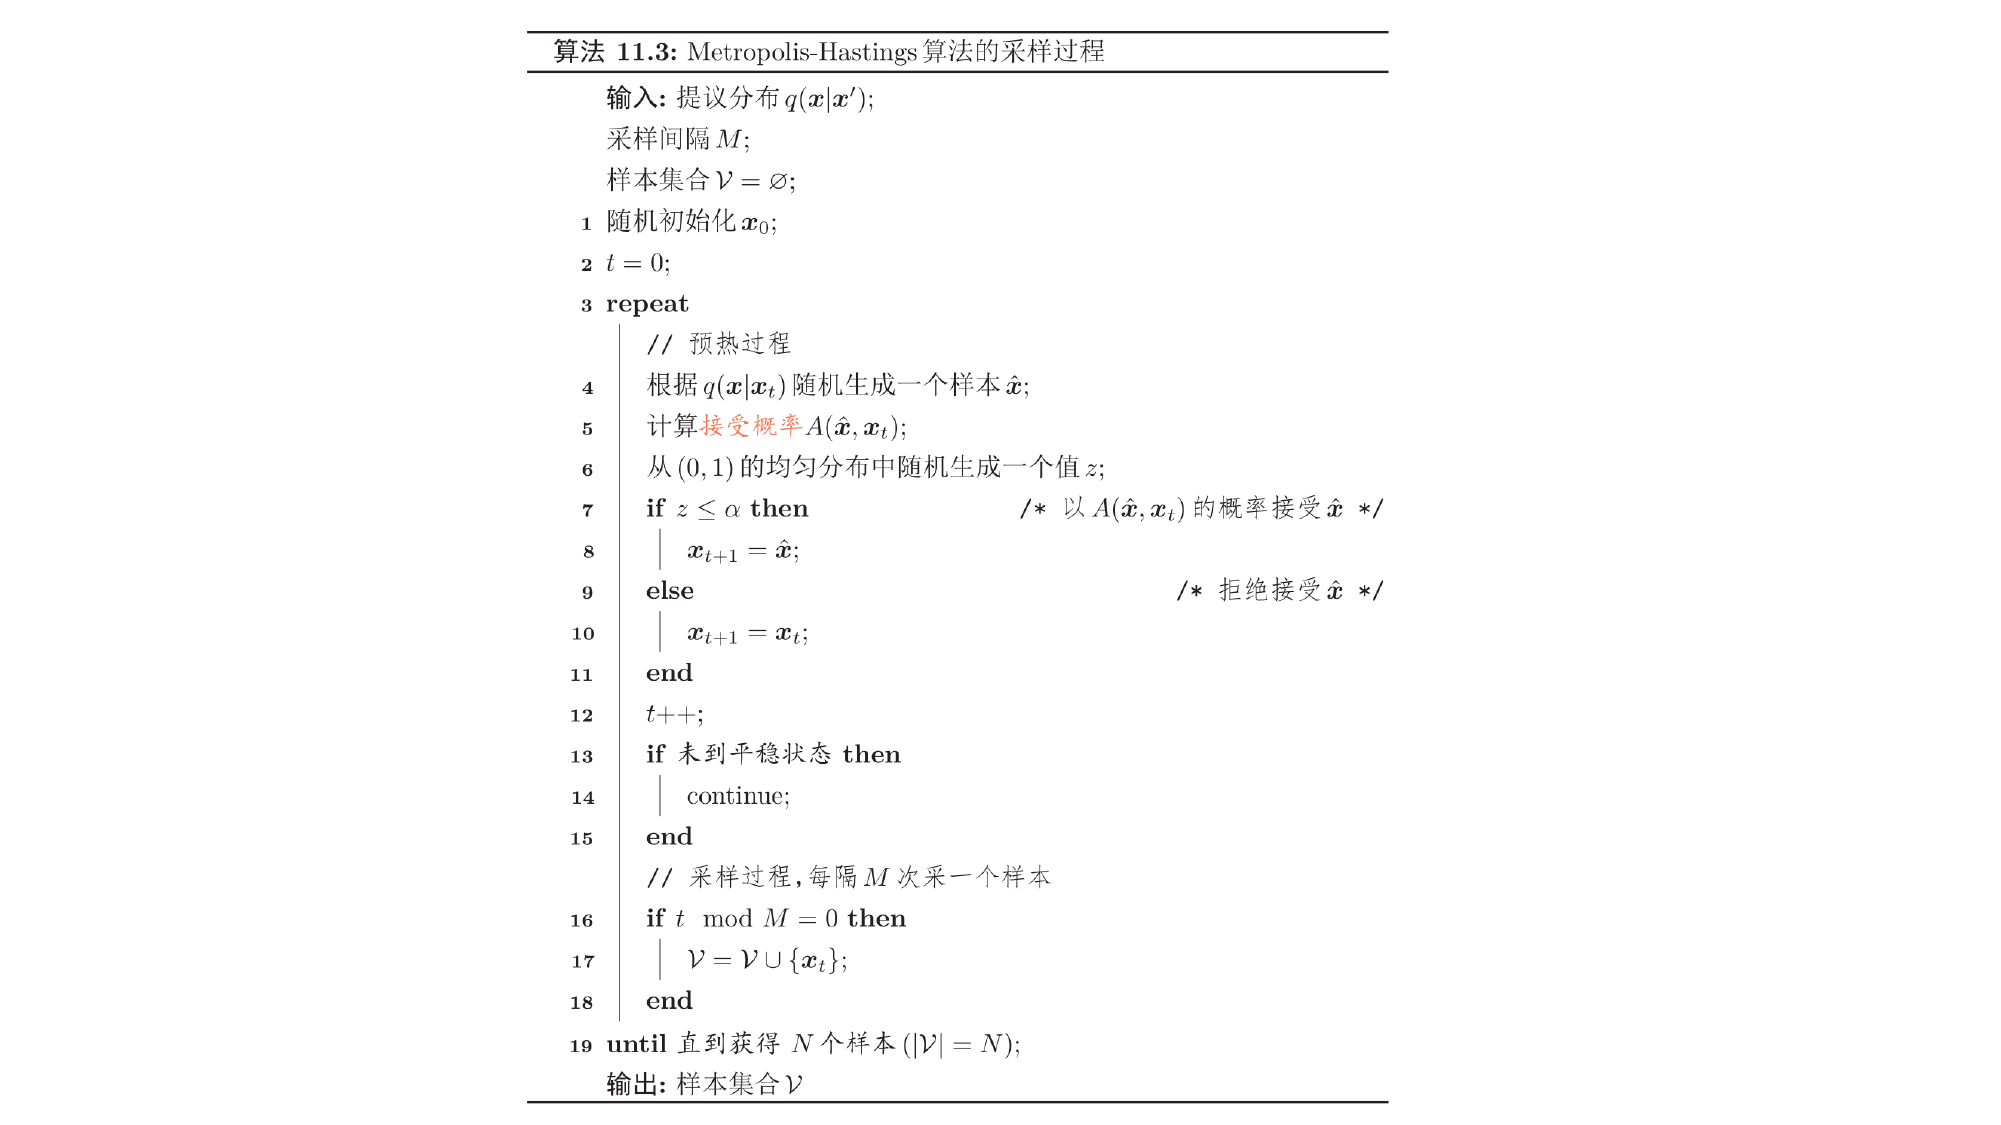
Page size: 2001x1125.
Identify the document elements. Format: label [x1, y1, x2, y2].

picture [512, 12, 1404, 1113]
